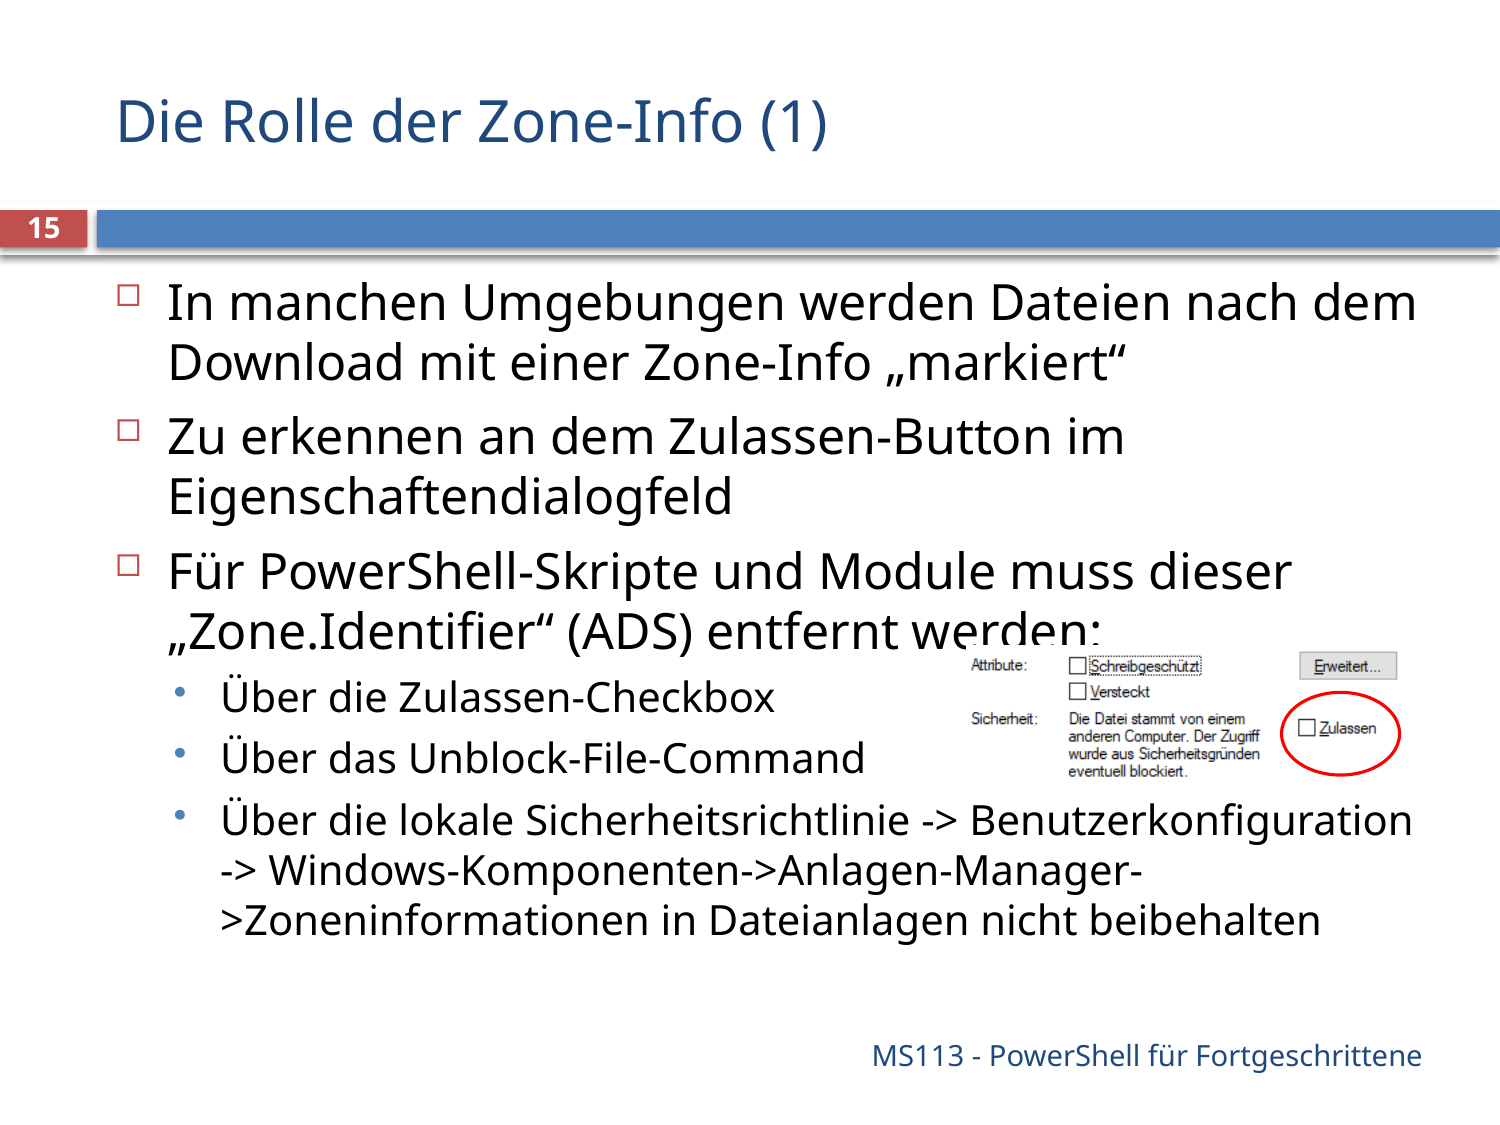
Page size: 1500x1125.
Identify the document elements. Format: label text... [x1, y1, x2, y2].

picture [966, 644, 1440, 793]
list In manchen Umgebungen werden Dateien nach dem Download mit einer Zone-Info „markiert“ Zu erkennen an dem Zulassen-Button im Eigenschaftendialogfeld Für PowerShell-Skripte und Module muss dieser „Zone.Identifier“ (ADS) entfernt werden: Über die Zulassen-Checkbox Über das Unblock-File-Command Über die lokale Sicherheitsrichtlinie -> Benutzerkonfiguration -> Windows-Komponenten->Anlagen-Manager->Zoneninformationen in Dateianlagen nicht beibehalten [100, 262, 1438, 1000]
title Die Rolle der Zone-Info (1) [100, 37, 1438, 200]
slide_number 15 [0, 208, 88, 249]
footer MS113 - PowerShell für Fortgeschrittene [99, 1024, 1438, 1085]
